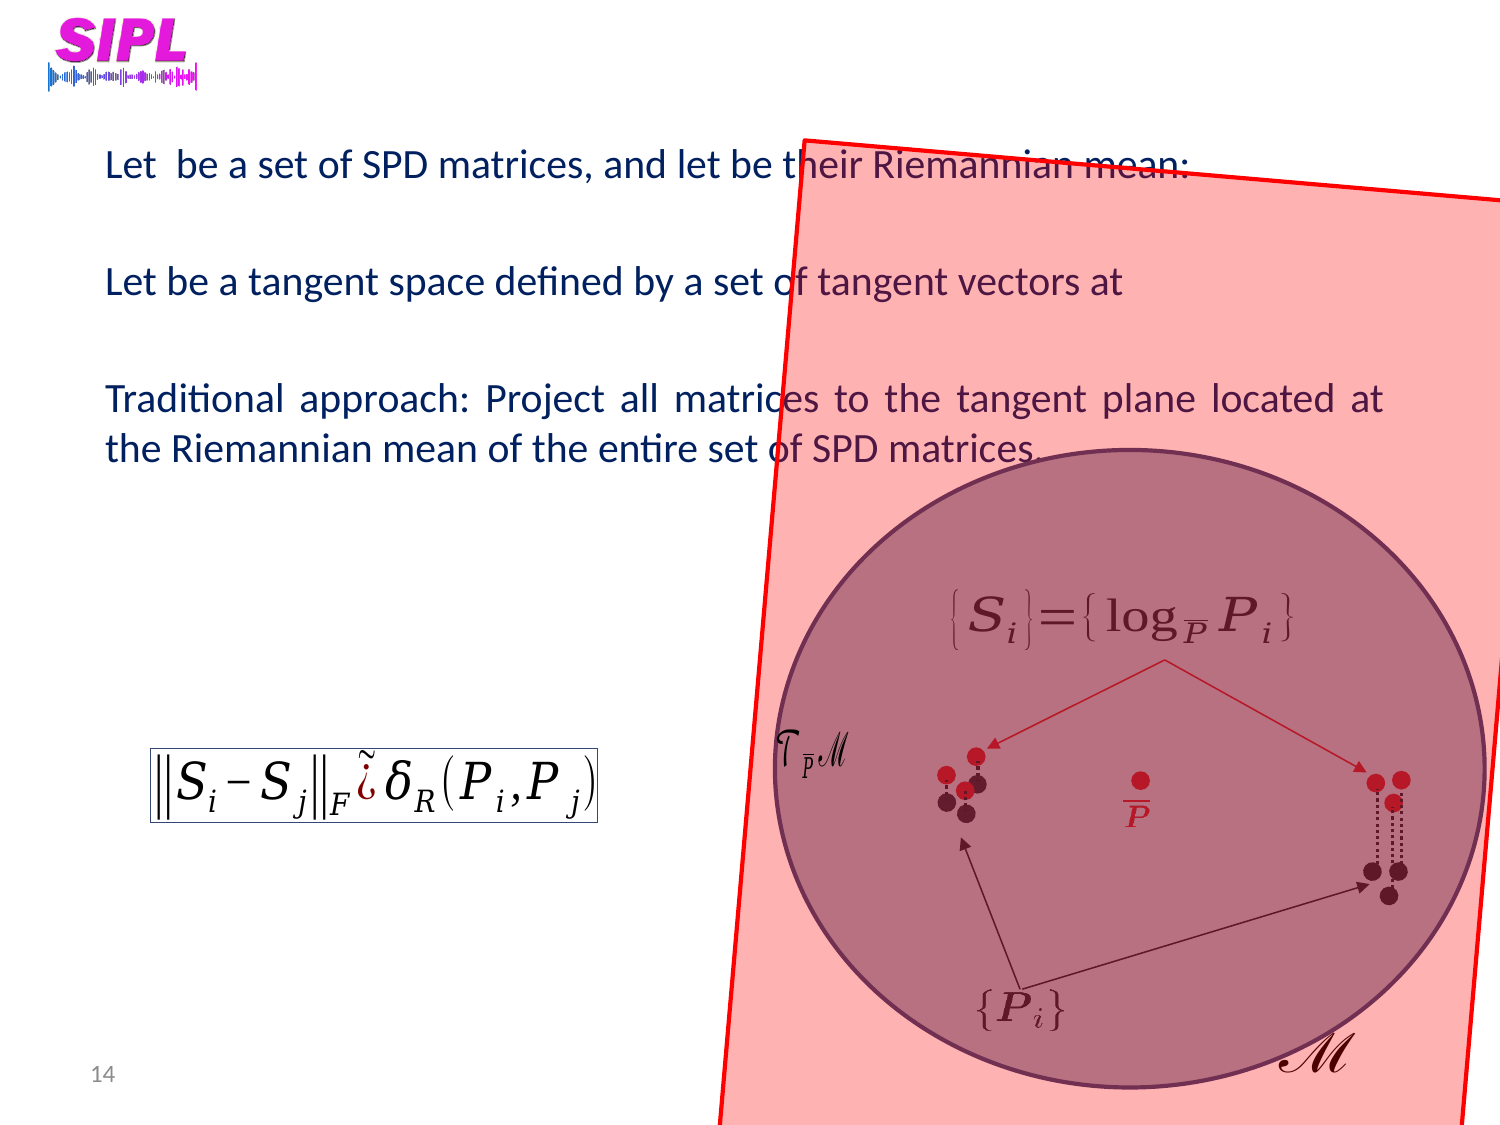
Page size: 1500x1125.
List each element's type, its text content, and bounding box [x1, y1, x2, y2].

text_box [749, 169, 1490, 1125]
picture [37, 12, 203, 94]
slide_number 14 [75, 1042, 425, 1103]
